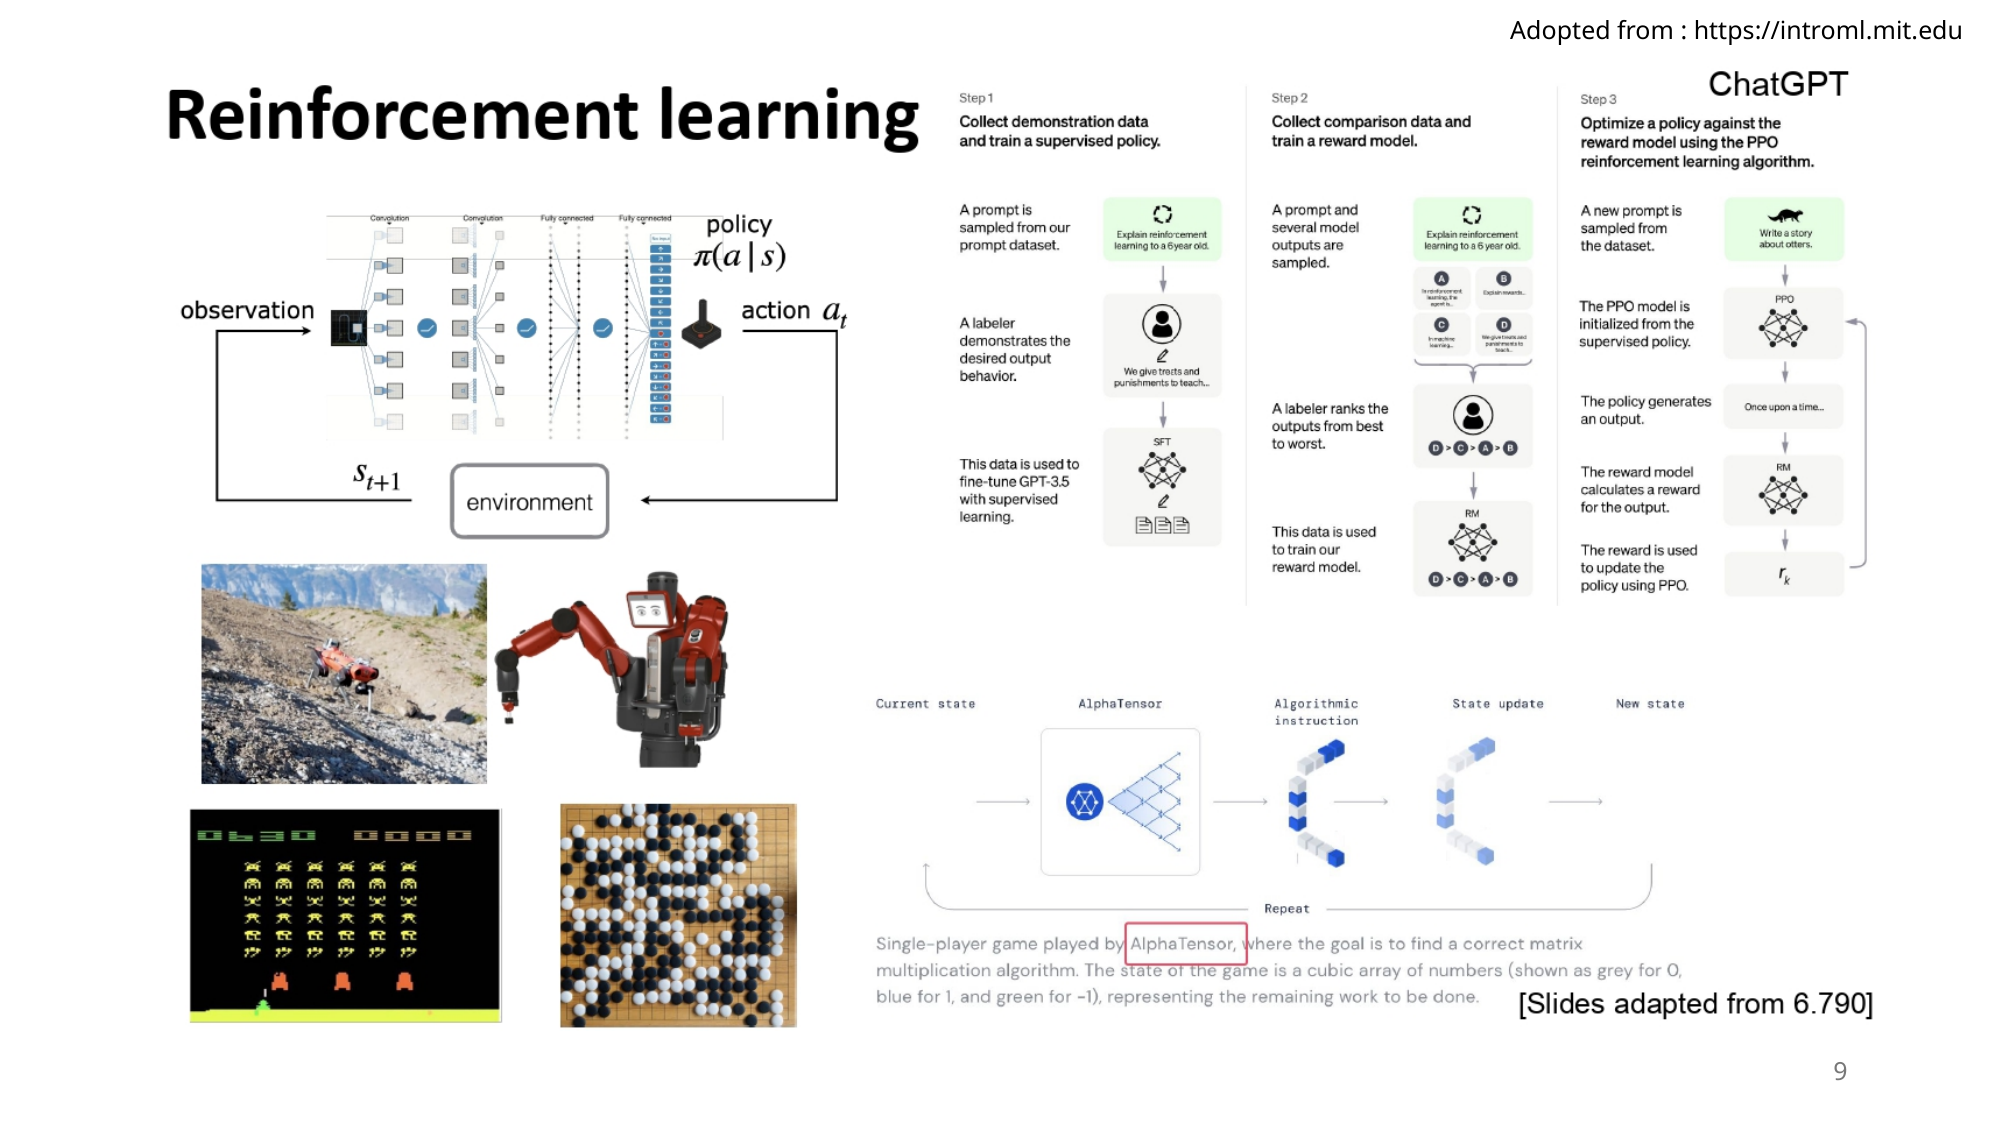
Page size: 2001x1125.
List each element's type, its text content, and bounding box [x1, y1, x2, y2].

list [148, 47, 1896, 1032]
slide_number 9 [1412, 1042, 1863, 1103]
